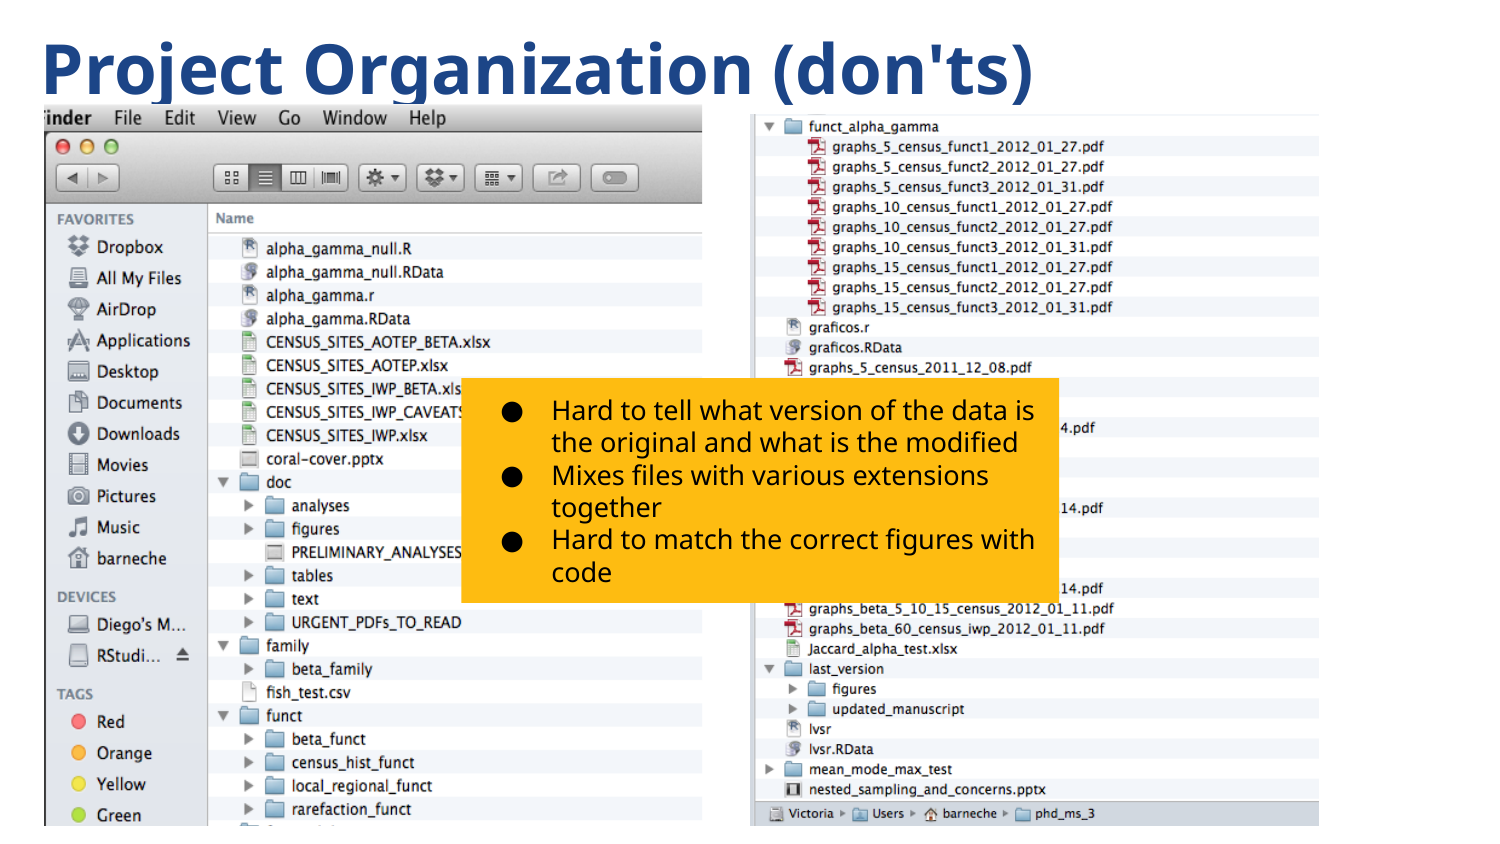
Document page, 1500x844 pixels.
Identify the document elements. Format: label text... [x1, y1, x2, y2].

text_box Hard to tell what version of the data is the original and what is the modified Mixes files with various extensions together Hard to match the correct figures with code [708, 378, 744, 603]
picture [749, 113, 1320, 826]
picture [43, 104, 703, 826]
title Project Organization (don'ts) [25, 10, 1424, 105]
